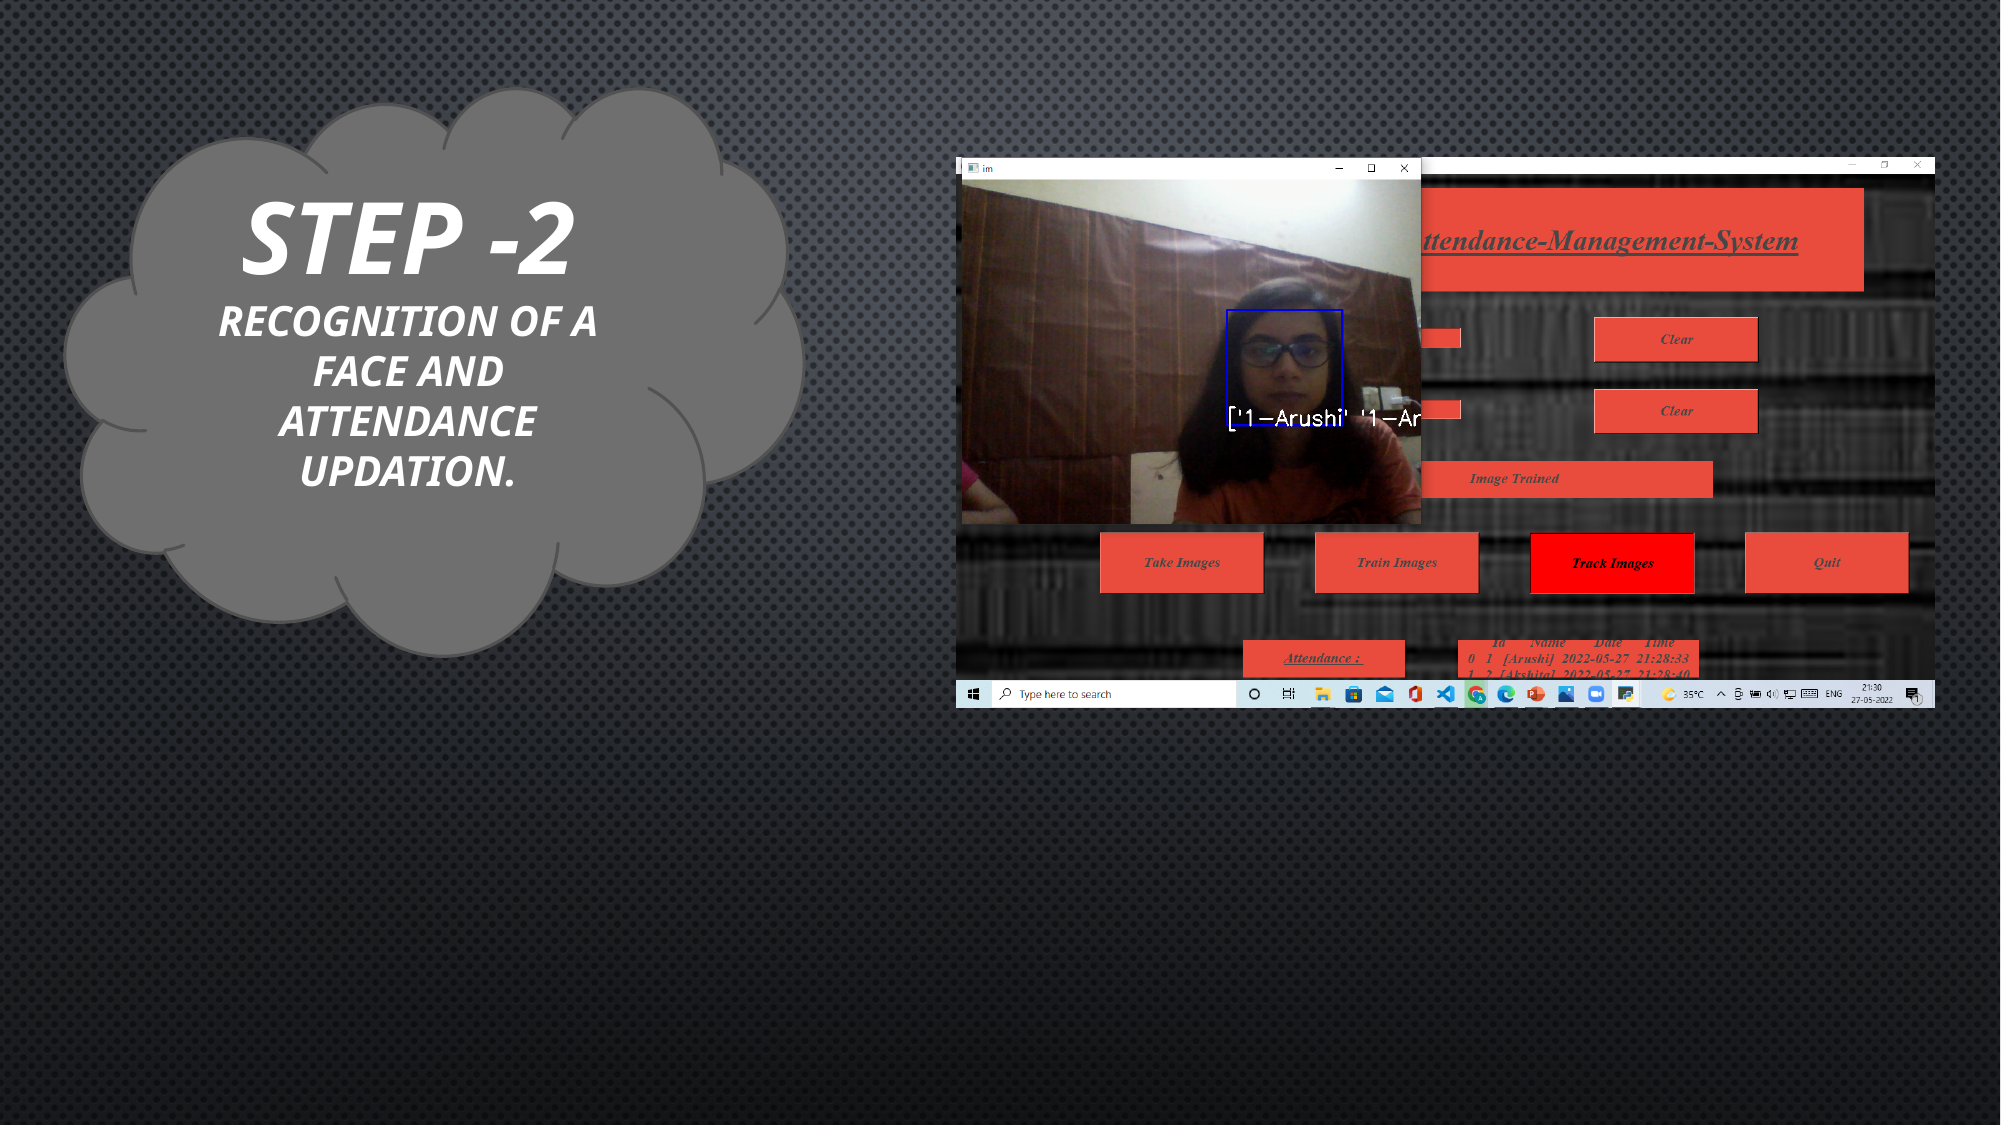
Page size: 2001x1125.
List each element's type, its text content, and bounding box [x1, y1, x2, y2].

picture [955, 157, 1935, 708]
title [104, 341, 1881, 968]
text_box STEP -2 RECOGNITION OF A FACE AND ATTENDANCE UPDATION. [63, 87, 806, 658]
